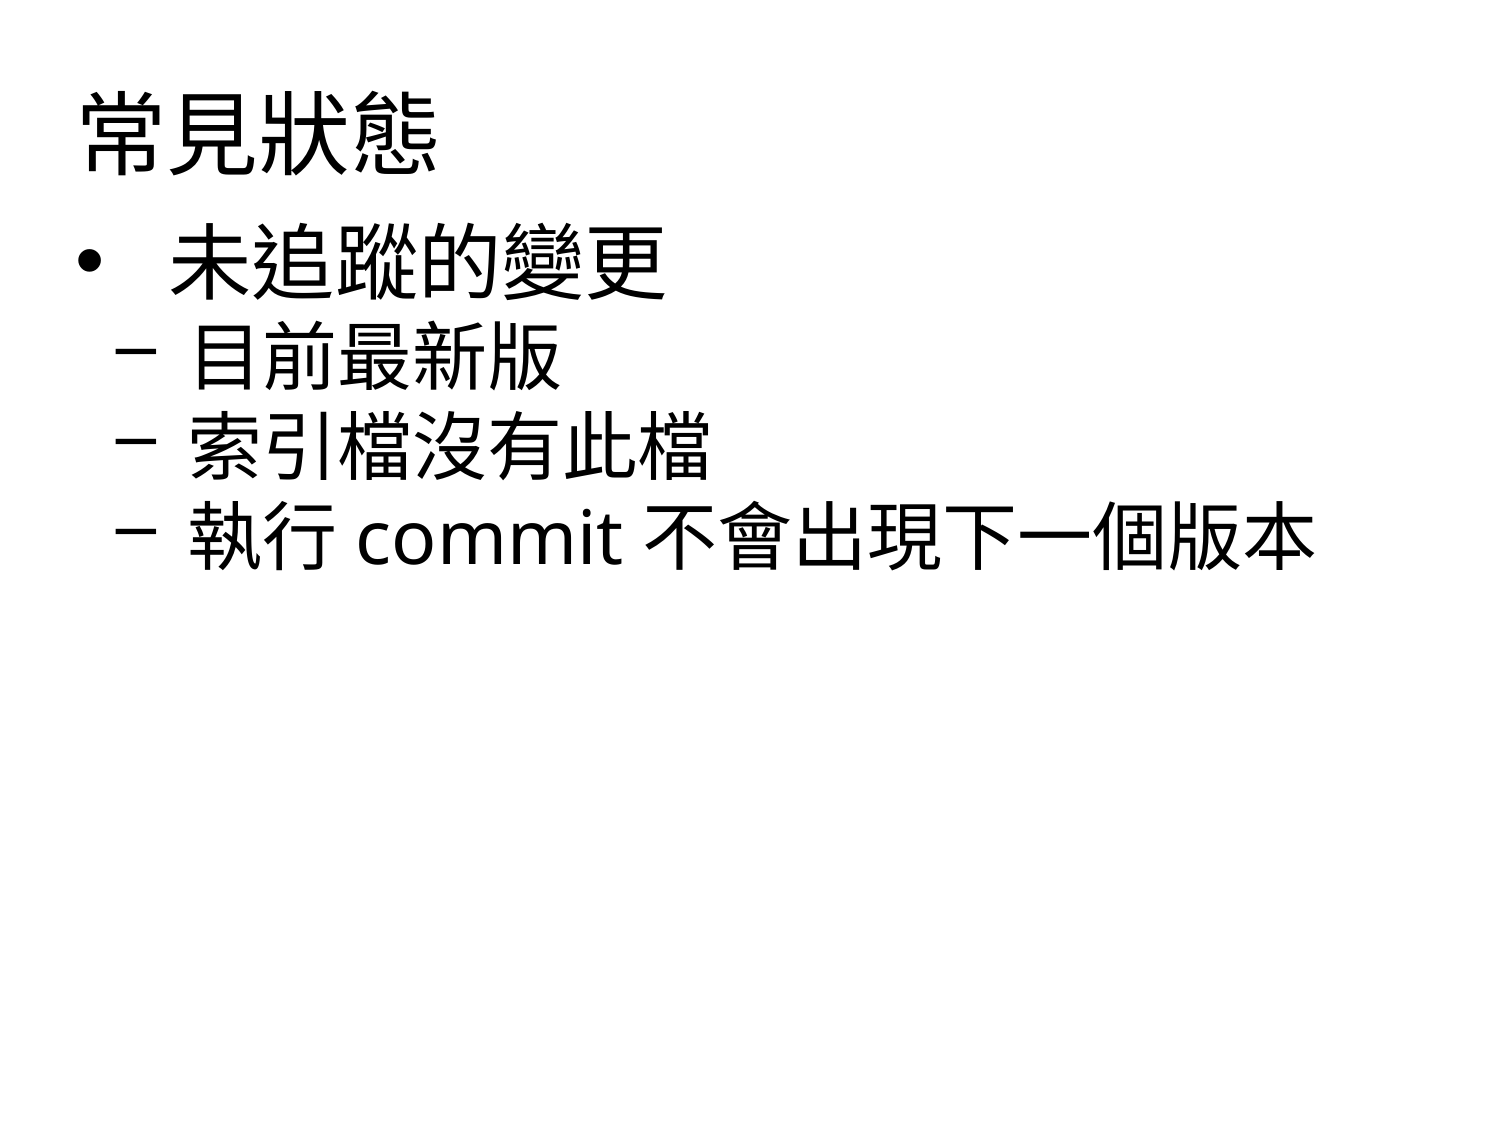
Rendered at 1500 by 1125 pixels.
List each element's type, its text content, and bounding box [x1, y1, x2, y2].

text_box 未追蹤的變更 目前最新版 索引檔沒有此檔 執行commit不會出現下一個版本 [74, 210, 1468, 1072]
text_box 常見狀態 [75, 44, 1425, 233]
